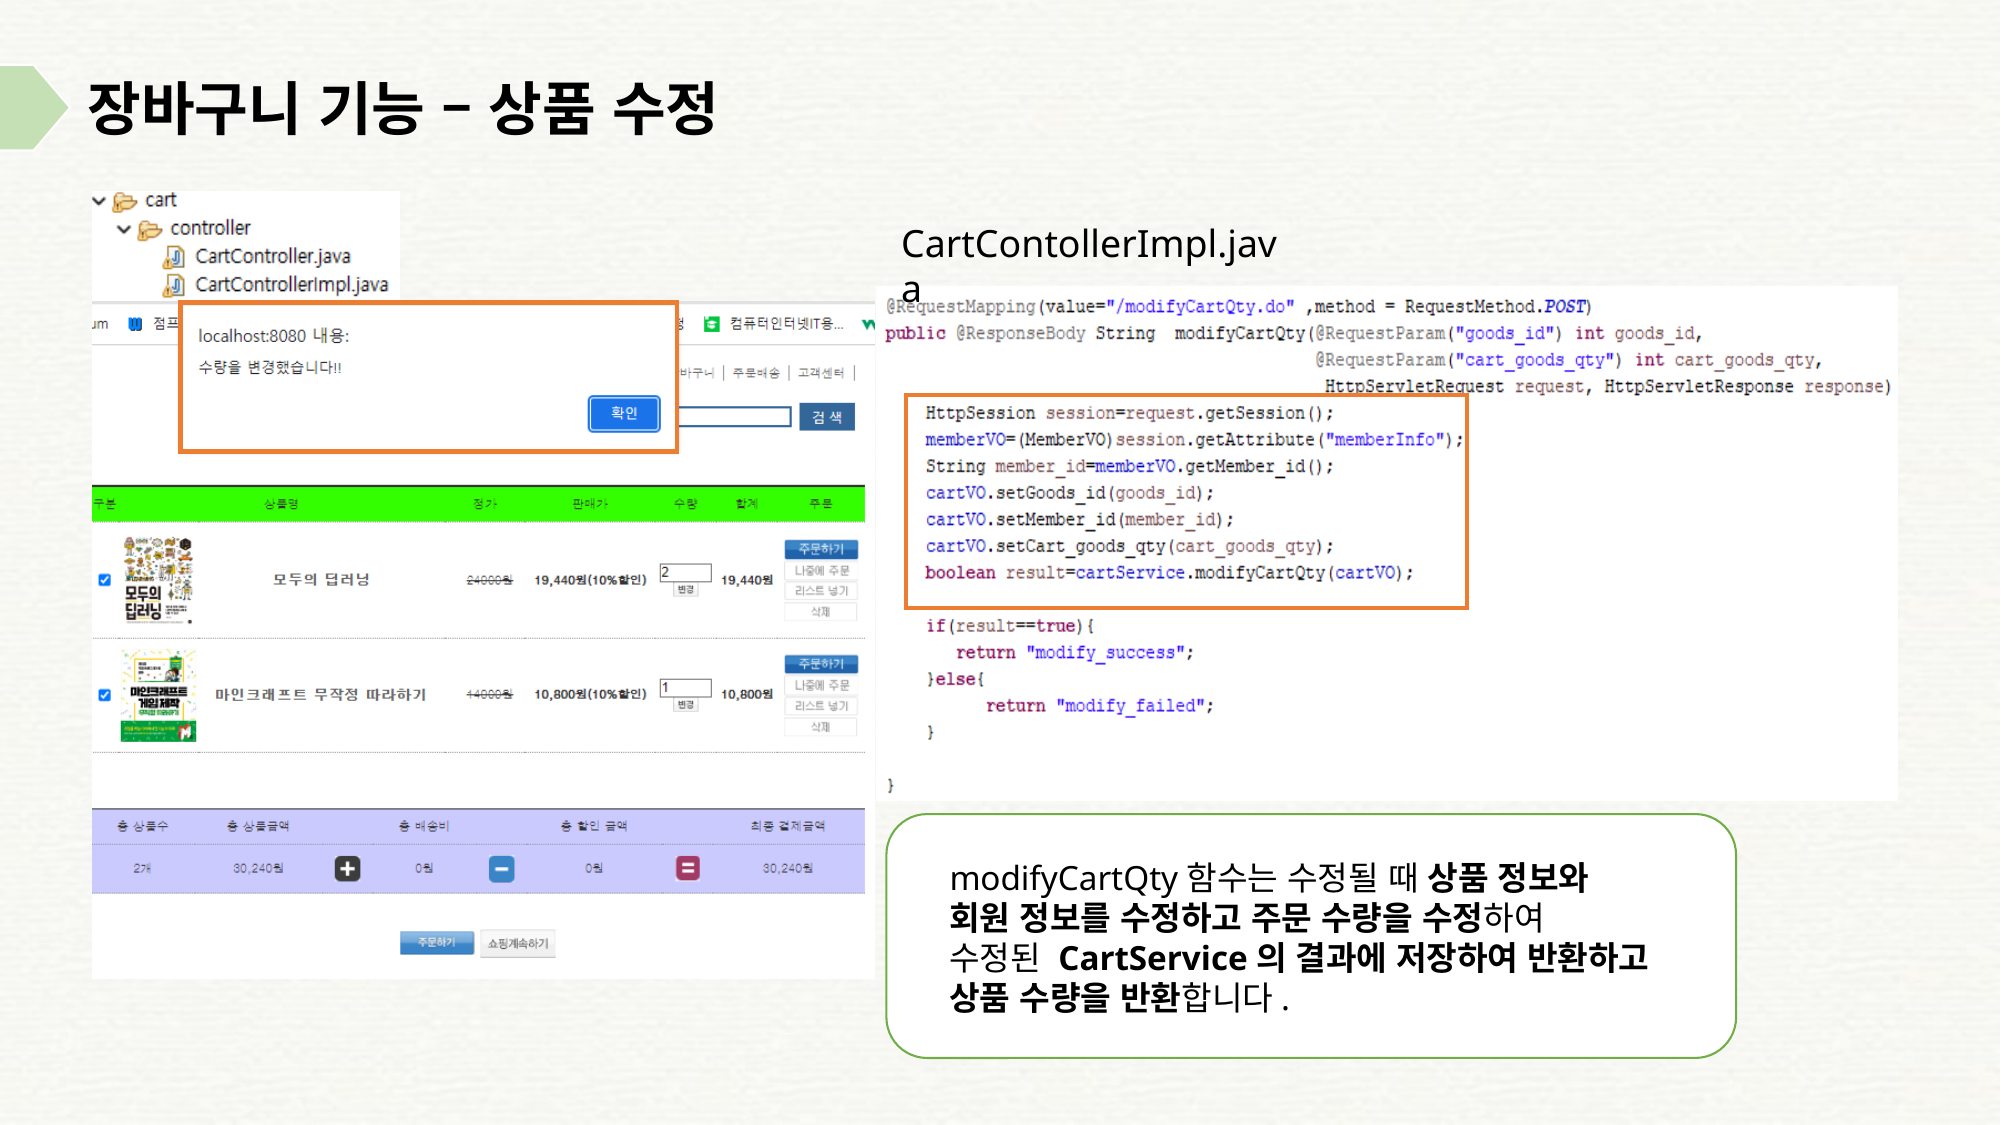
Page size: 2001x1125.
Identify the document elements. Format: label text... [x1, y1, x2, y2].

text_box CartContollerImpl.java [886, 212, 1309, 286]
picture [0, 0, 2000, 1125]
text_box [885, 813, 1738, 1060]
text_box [0, 63, 72, 152]
text_box 장바구니 기능 – 상품 수정 [73, 64, 1163, 150]
text_box modifyCartQty함수는 수정될 때 상품 정보와 회원 정보를 수정하고 주문 수량을 수정하여 수정된 CartService의 결과에 저장하여 반환하고 상품 수량을 반환합니다. [934, 849, 1736, 1105]
